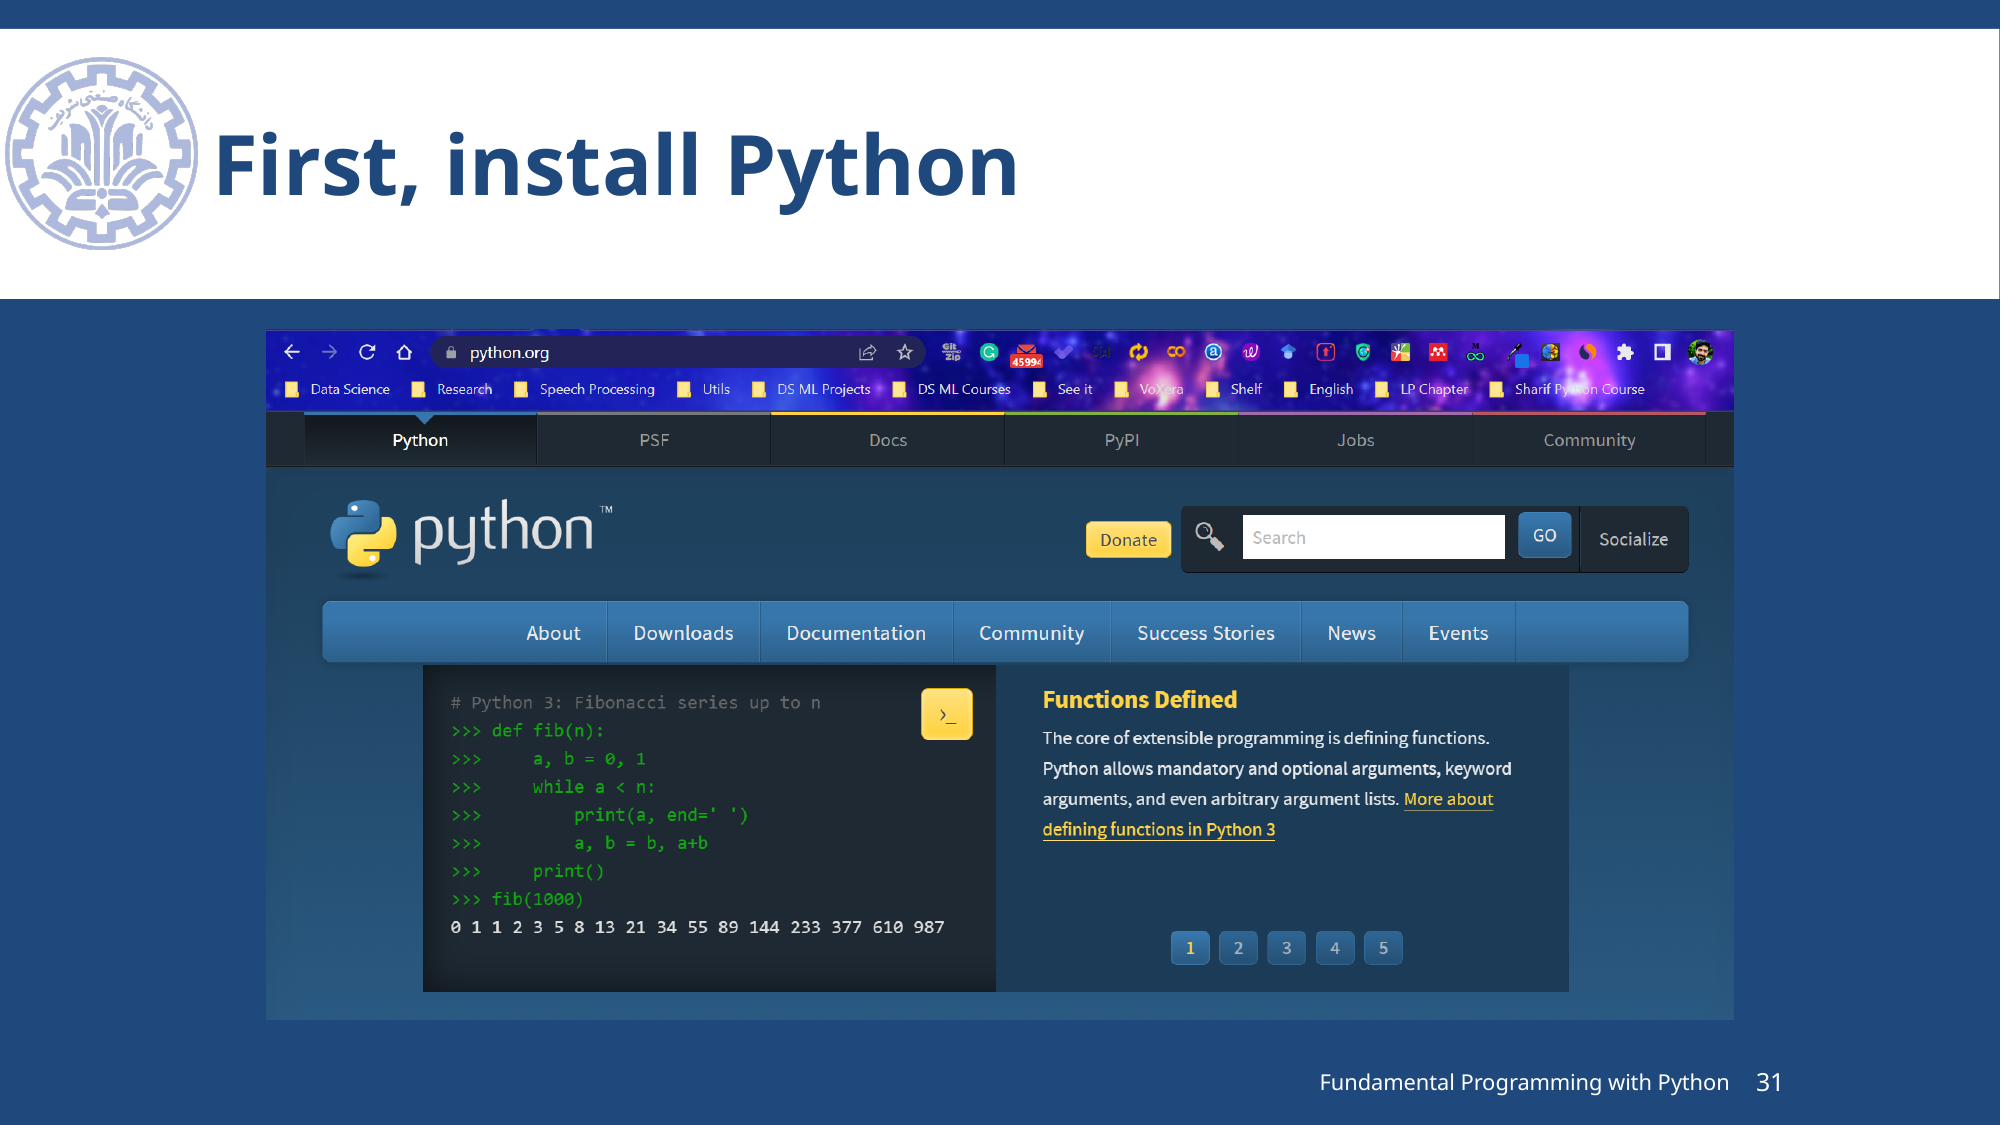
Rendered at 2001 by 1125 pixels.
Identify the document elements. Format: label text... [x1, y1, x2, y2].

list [266, 329, 1734, 1021]
slide_number 31 [1748, 1053, 1904, 1114]
footer Fundamental Programming with Python [918, 1053, 1746, 1114]
title First, install Python [197, 46, 1803, 295]
